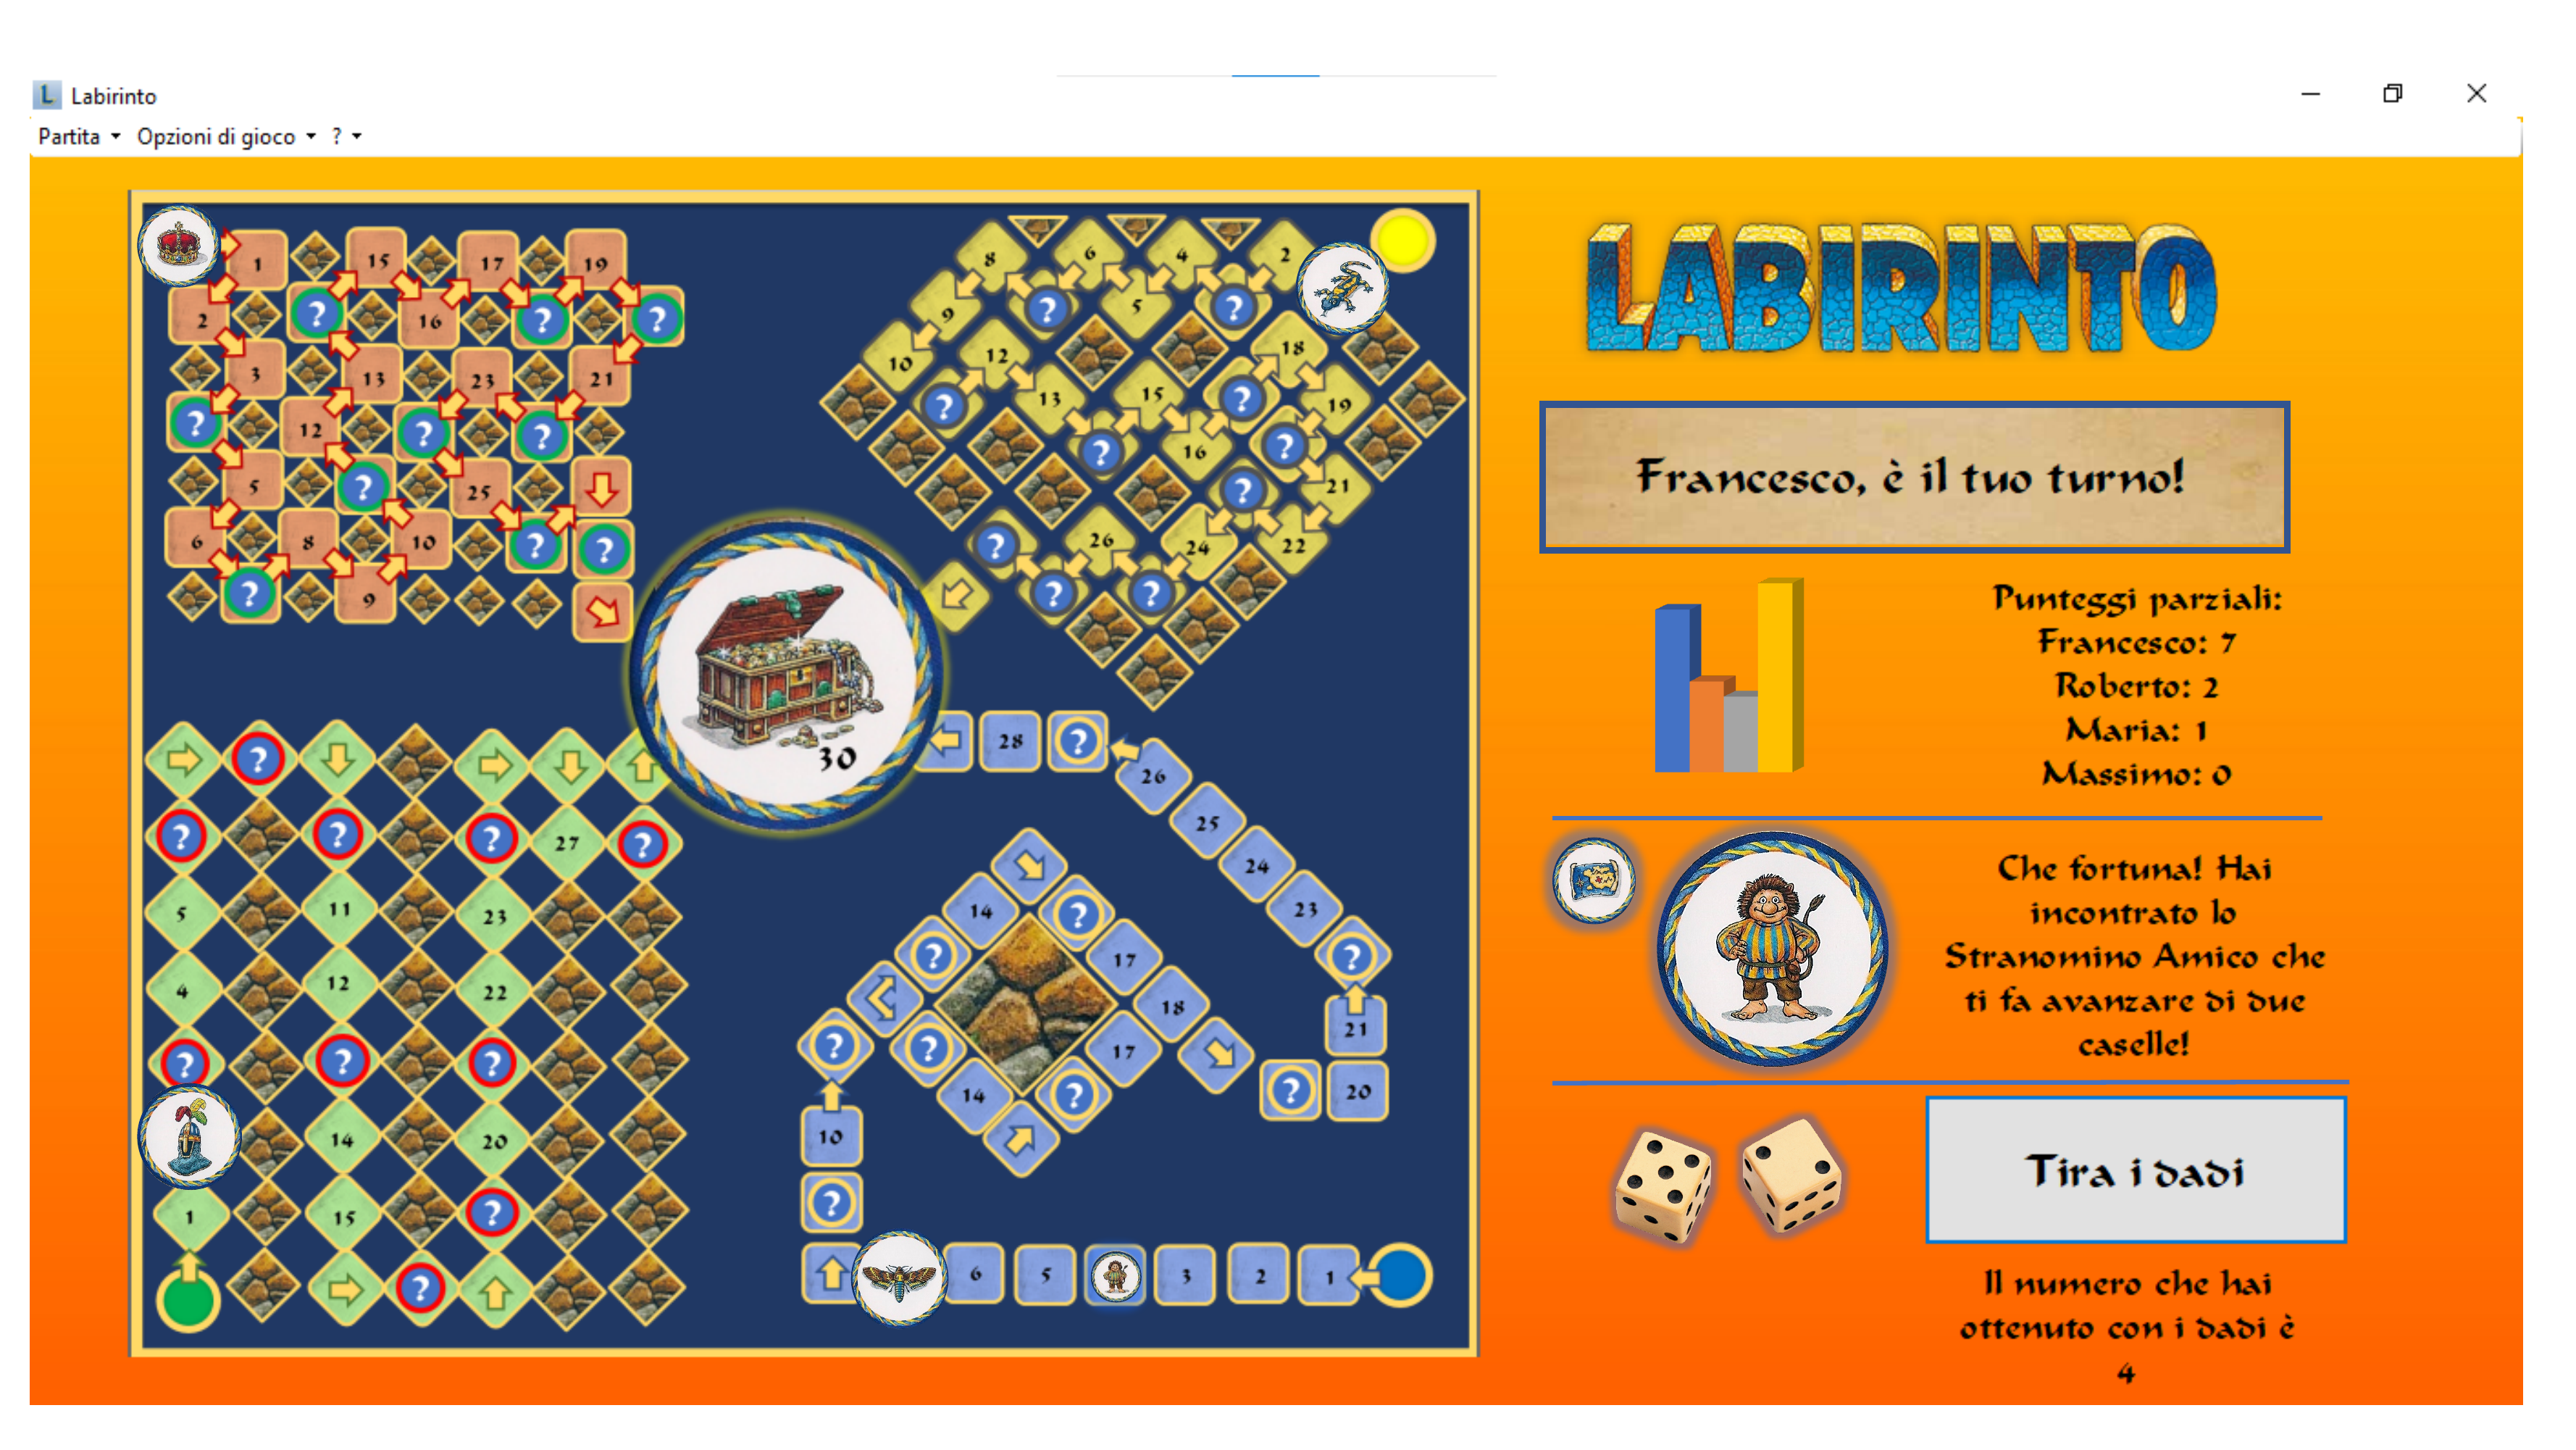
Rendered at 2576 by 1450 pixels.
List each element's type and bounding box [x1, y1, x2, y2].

picture [30, 75, 2523, 1405]
